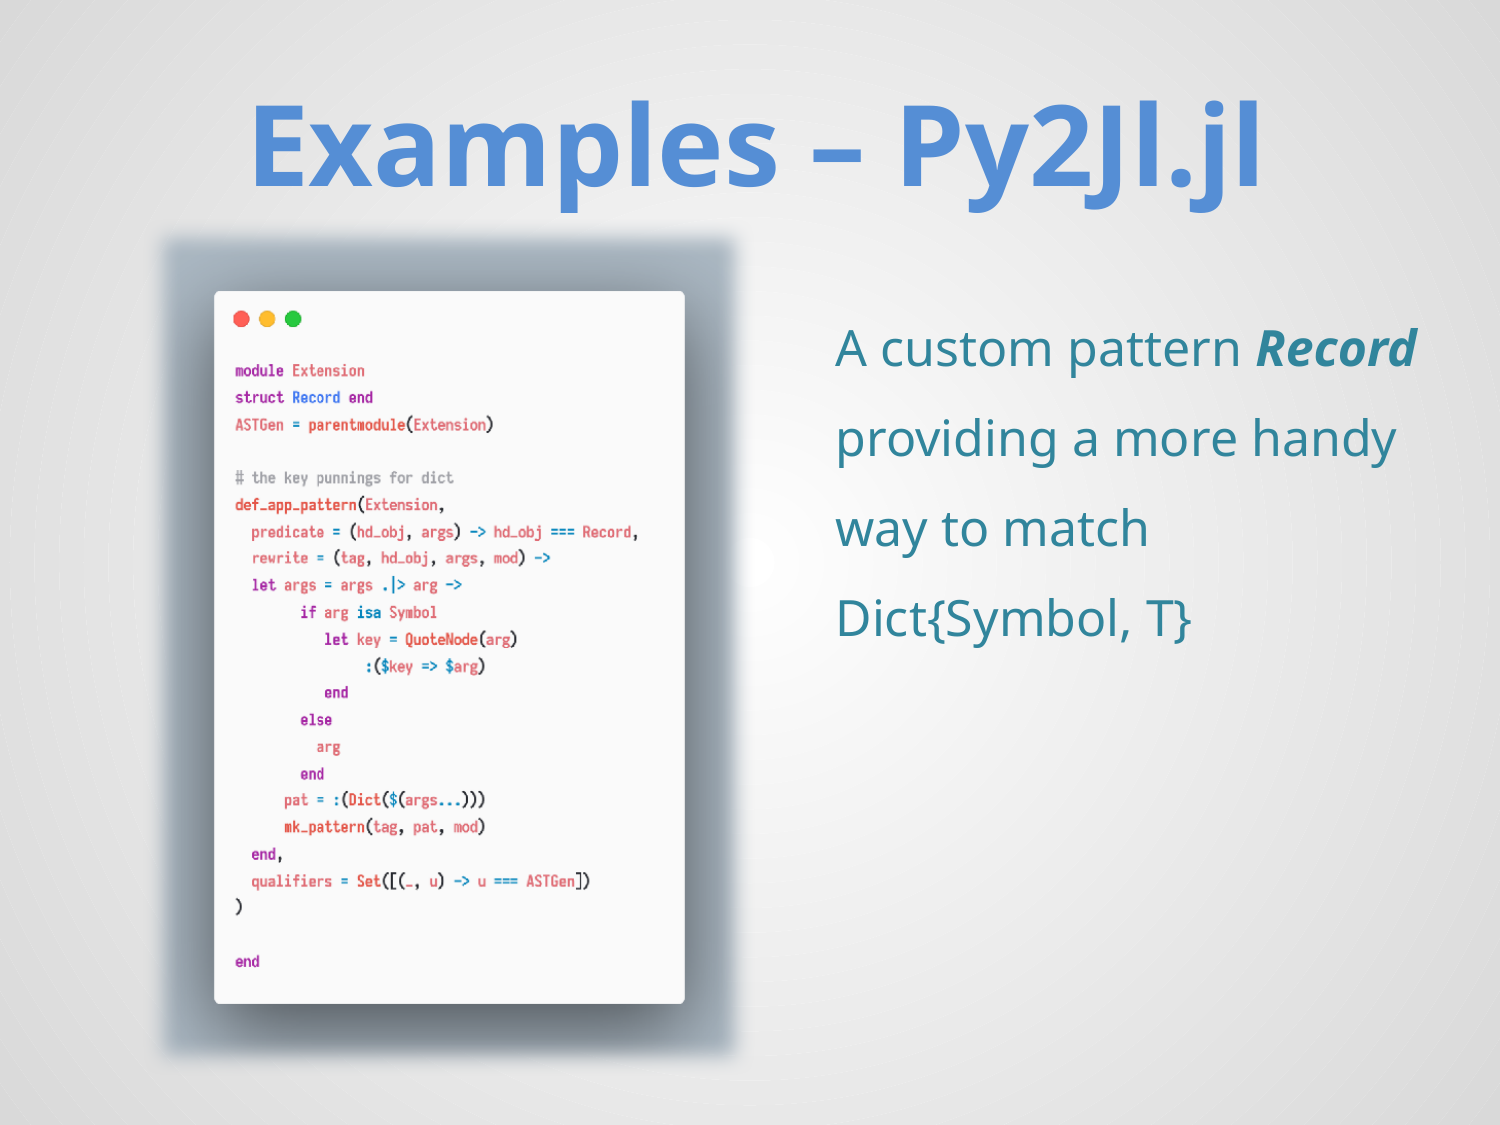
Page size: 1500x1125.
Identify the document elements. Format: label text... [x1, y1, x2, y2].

text_box Examples – Py2Jl.jl [231, 66, 1282, 217]
text_box A custom pattern Record providing a more handy way to match Dict{Symbol, T} [820, 278, 1471, 654]
picture [141, 217, 757, 1078]
